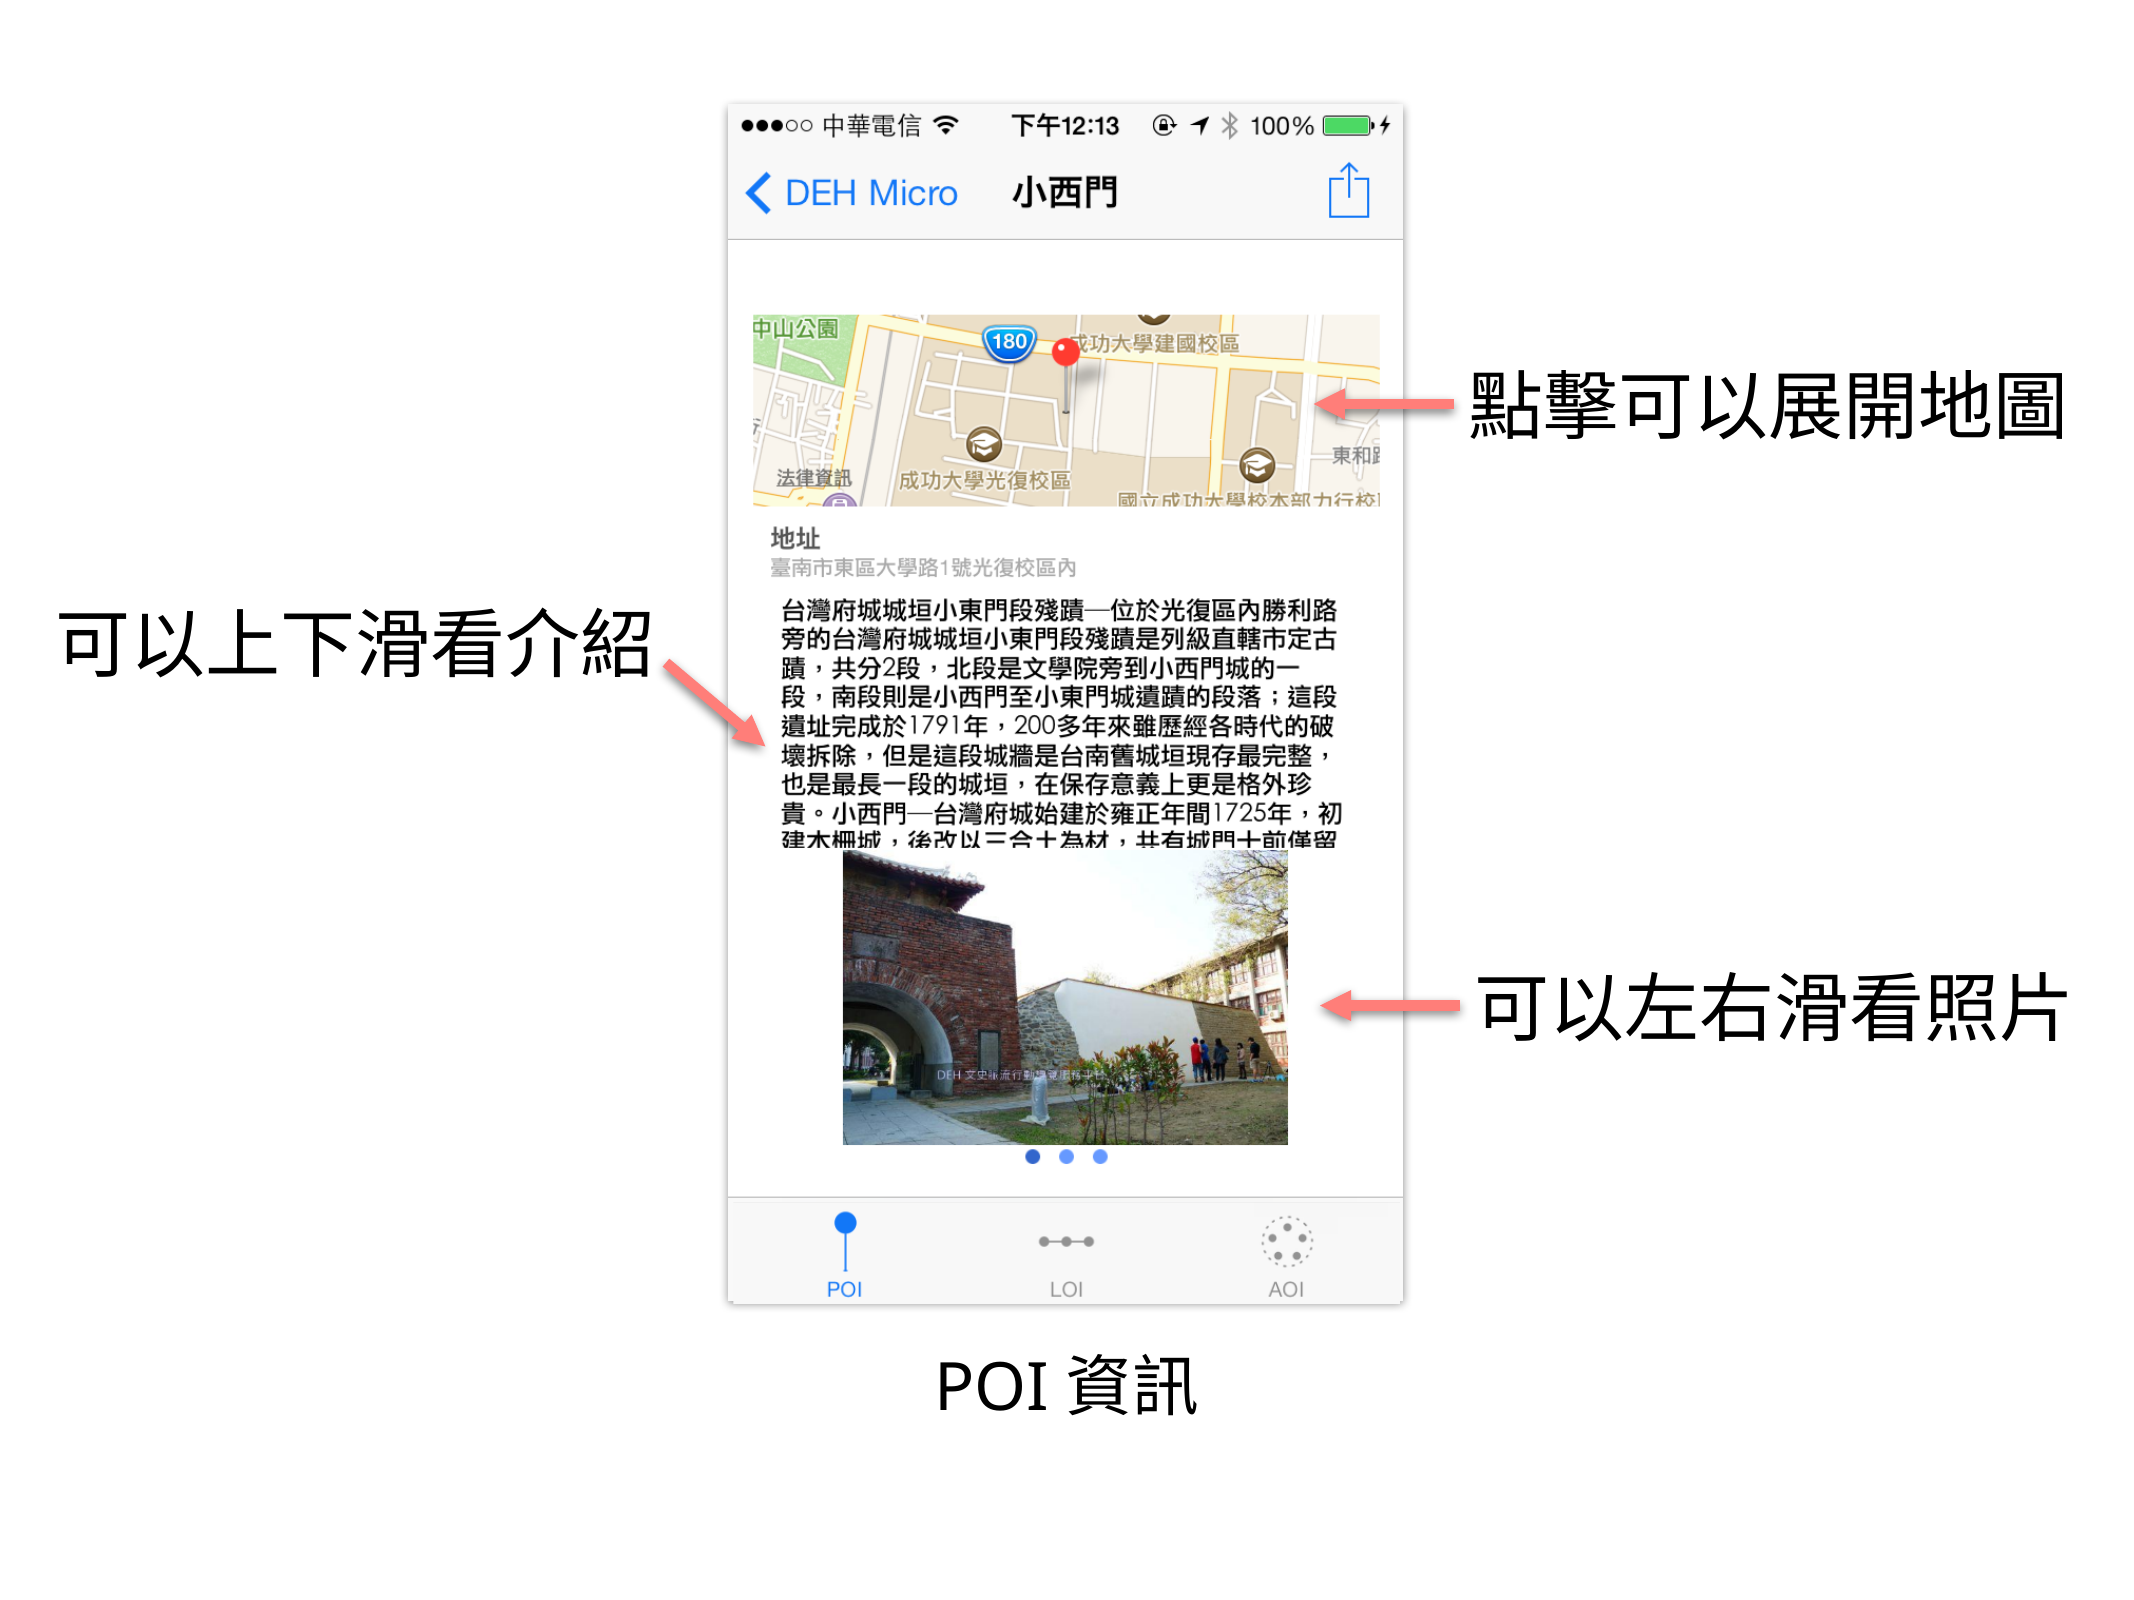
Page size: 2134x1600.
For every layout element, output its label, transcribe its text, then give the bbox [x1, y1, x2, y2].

text_box 可以上下滑看介紹 [47, 587, 665, 695]
text_box 點擊可以展開地圖 [1459, 350, 2077, 458]
text_box 可以左右滑看照片 [1466, 952, 2083, 1059]
picture [728, 103, 1403, 1304]
list POI資訊 [207, 1343, 1926, 1530]
